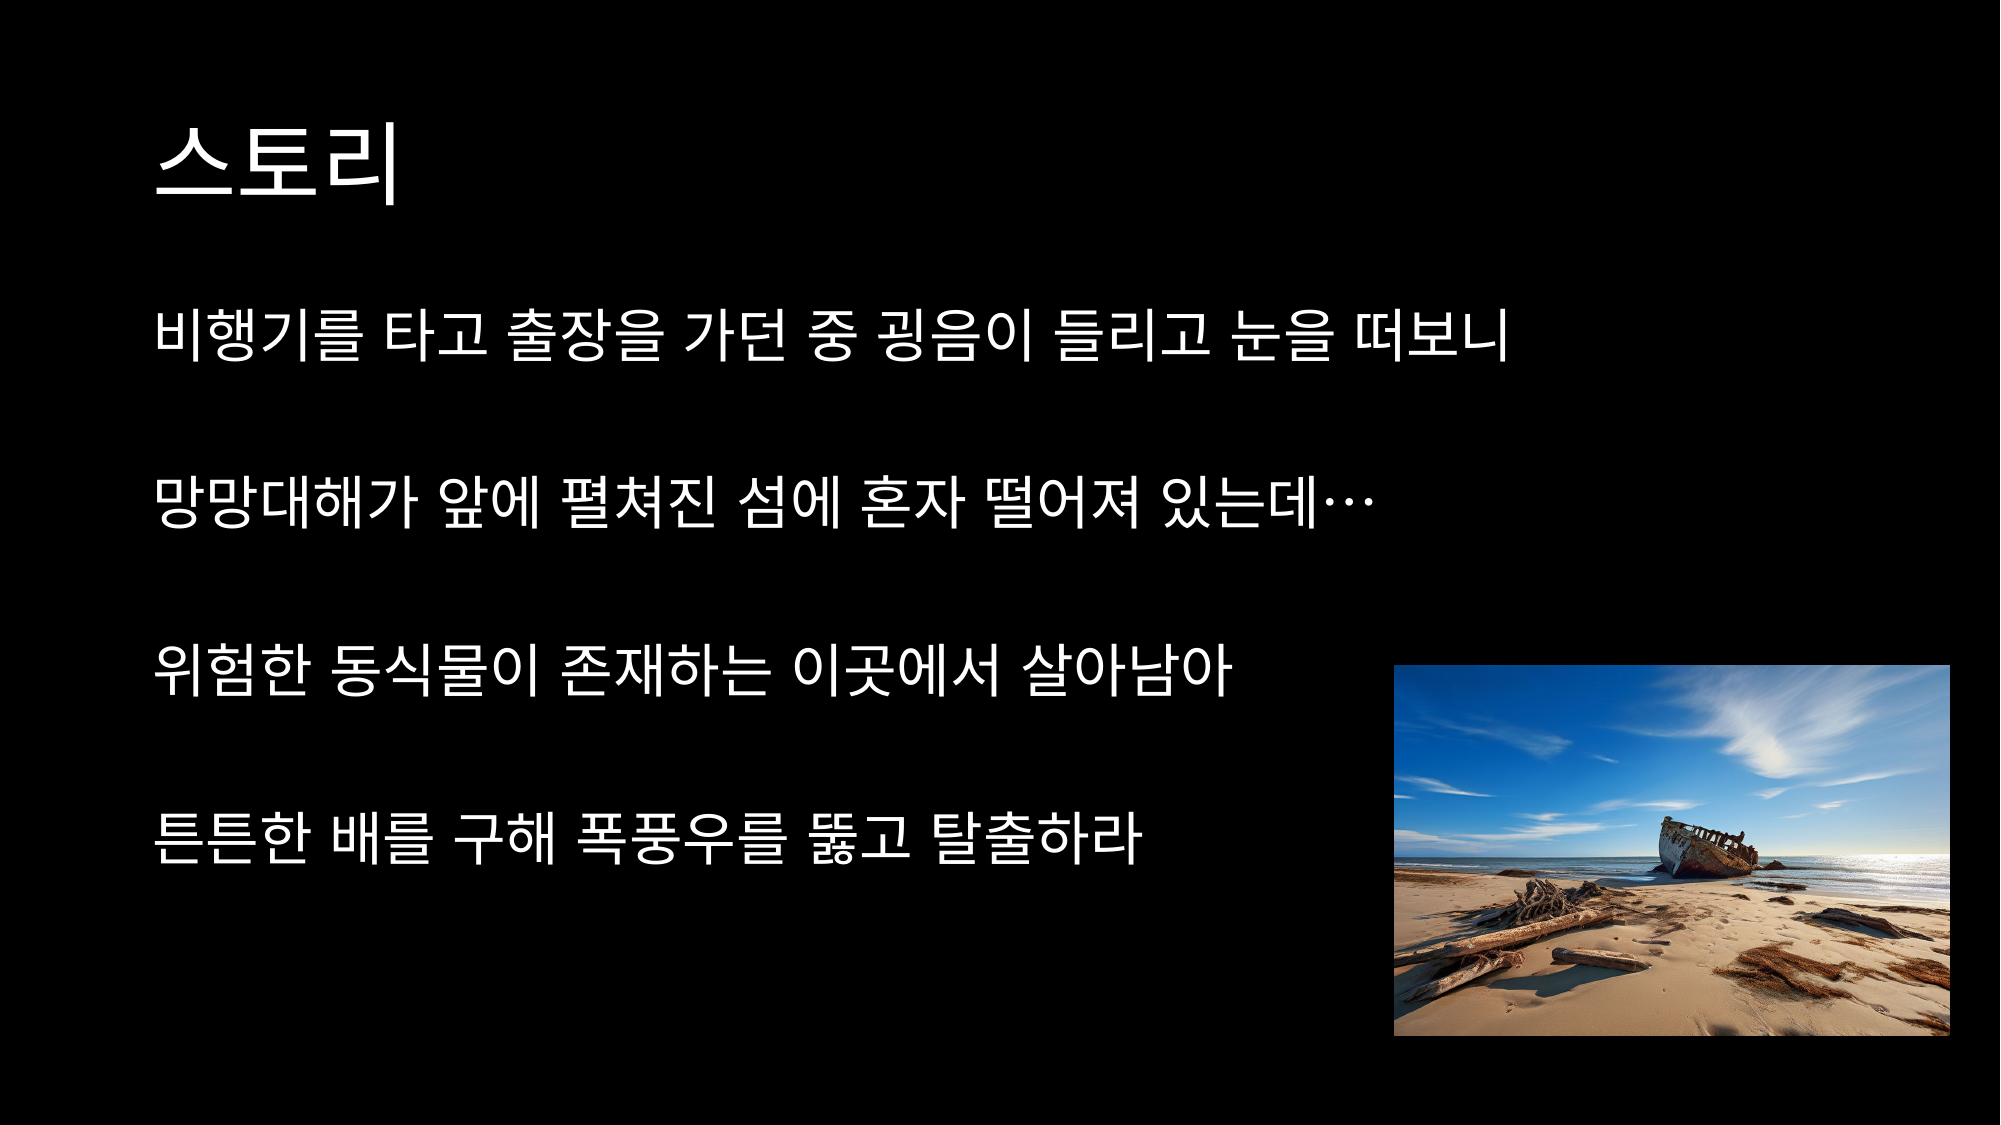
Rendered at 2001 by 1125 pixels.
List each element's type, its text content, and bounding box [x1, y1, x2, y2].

title 스토리 [137, 59, 1863, 278]
picture [1394, 665, 1950, 1036]
list 비행기를 타고 출장을 가던 중 굉음이 들리고 눈을 떠보니 망망대해가 앞에 펼쳐진 섬에 혼자 떨어져 있는데… 위험한 동식물이 존재하는 이곳에서 살아남아 튼튼한 배를 구해 폭풍우를 뚫고 탈출하라 [137, 299, 1863, 1014]
